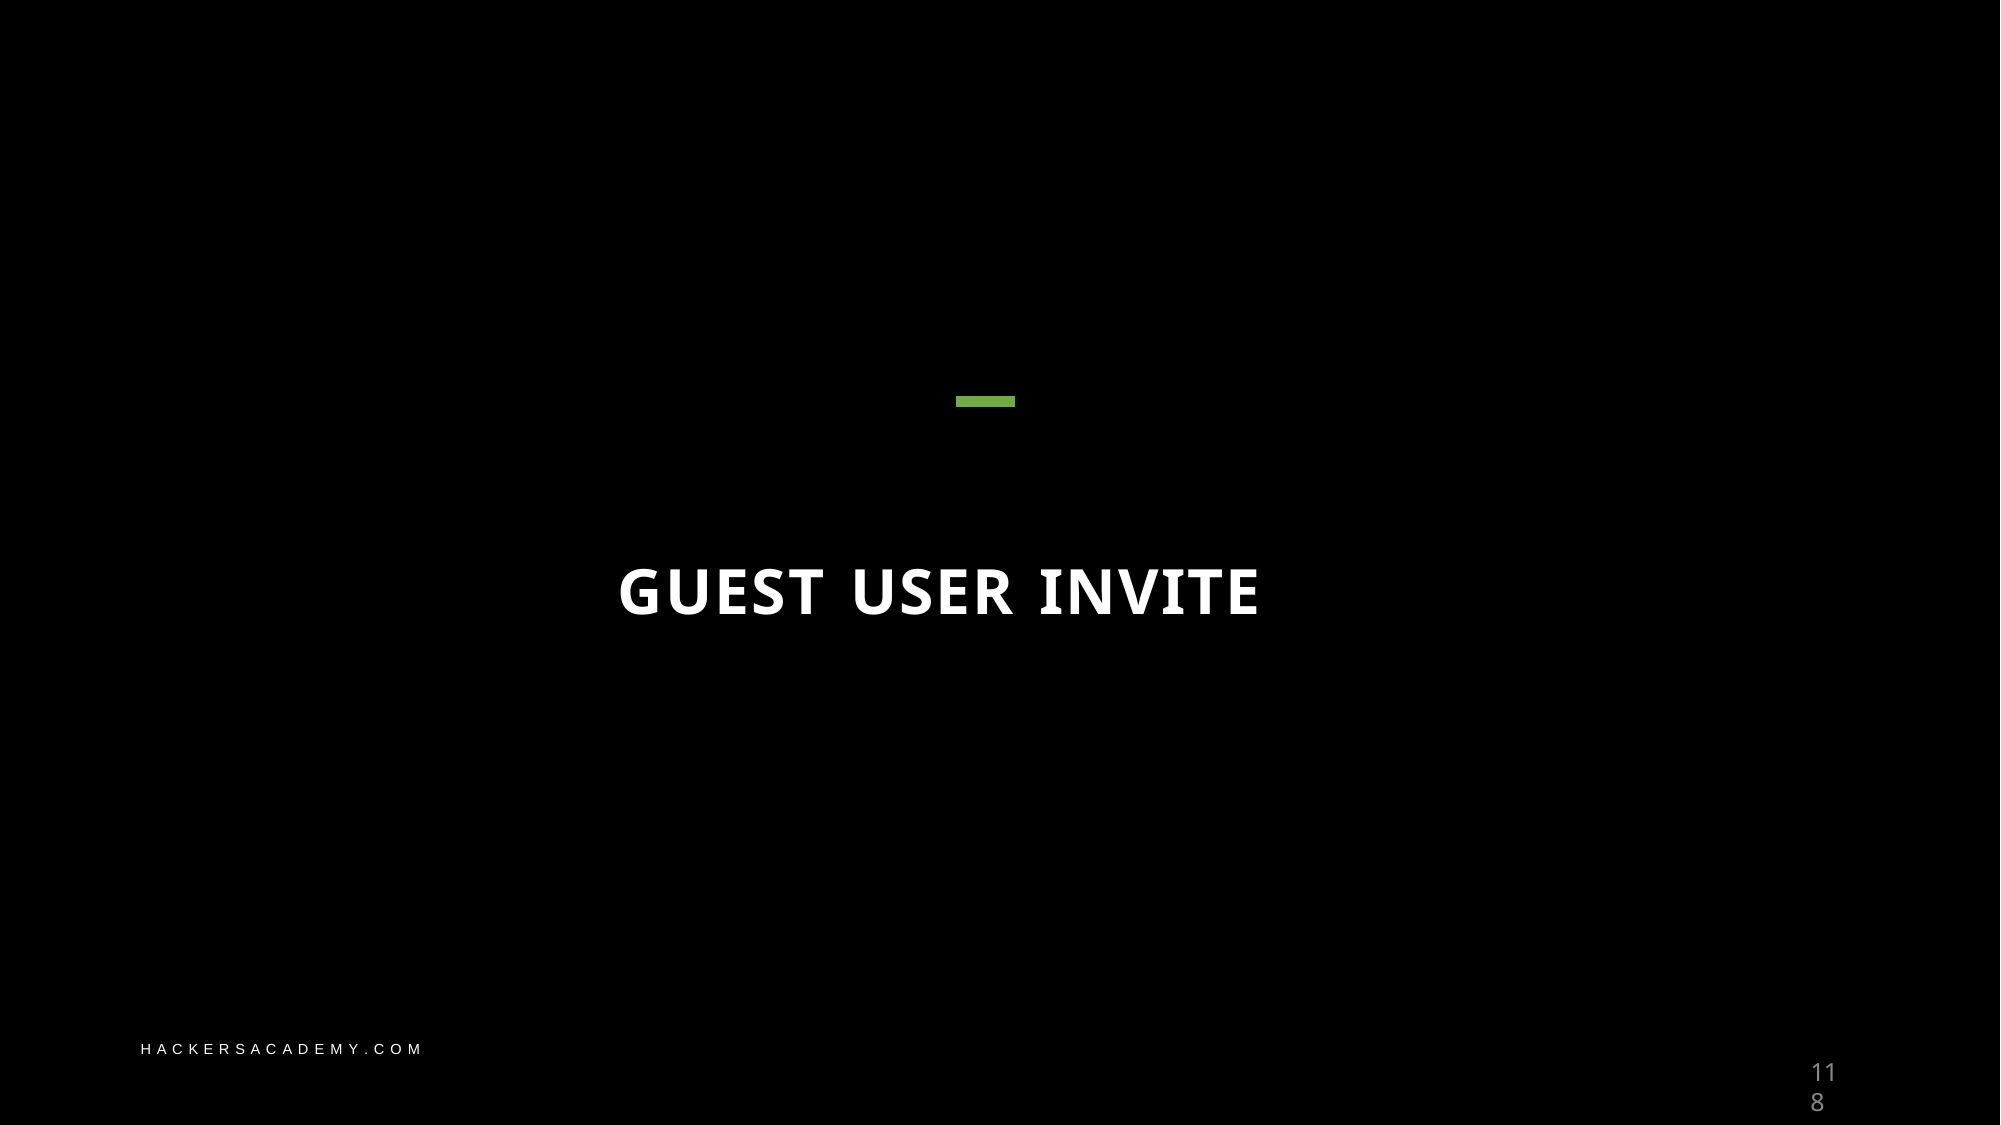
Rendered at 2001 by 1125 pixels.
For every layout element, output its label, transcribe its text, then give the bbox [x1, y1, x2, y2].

text_box H A C K E R S A C A D E M Y . C O M [138, 1038, 426, 1058]
text_box 118 [1808, 1054, 1850, 1117]
text_box [0, 0, 2000, 1125]
title GUEST USER INVITE [387, 549, 1613, 740]
